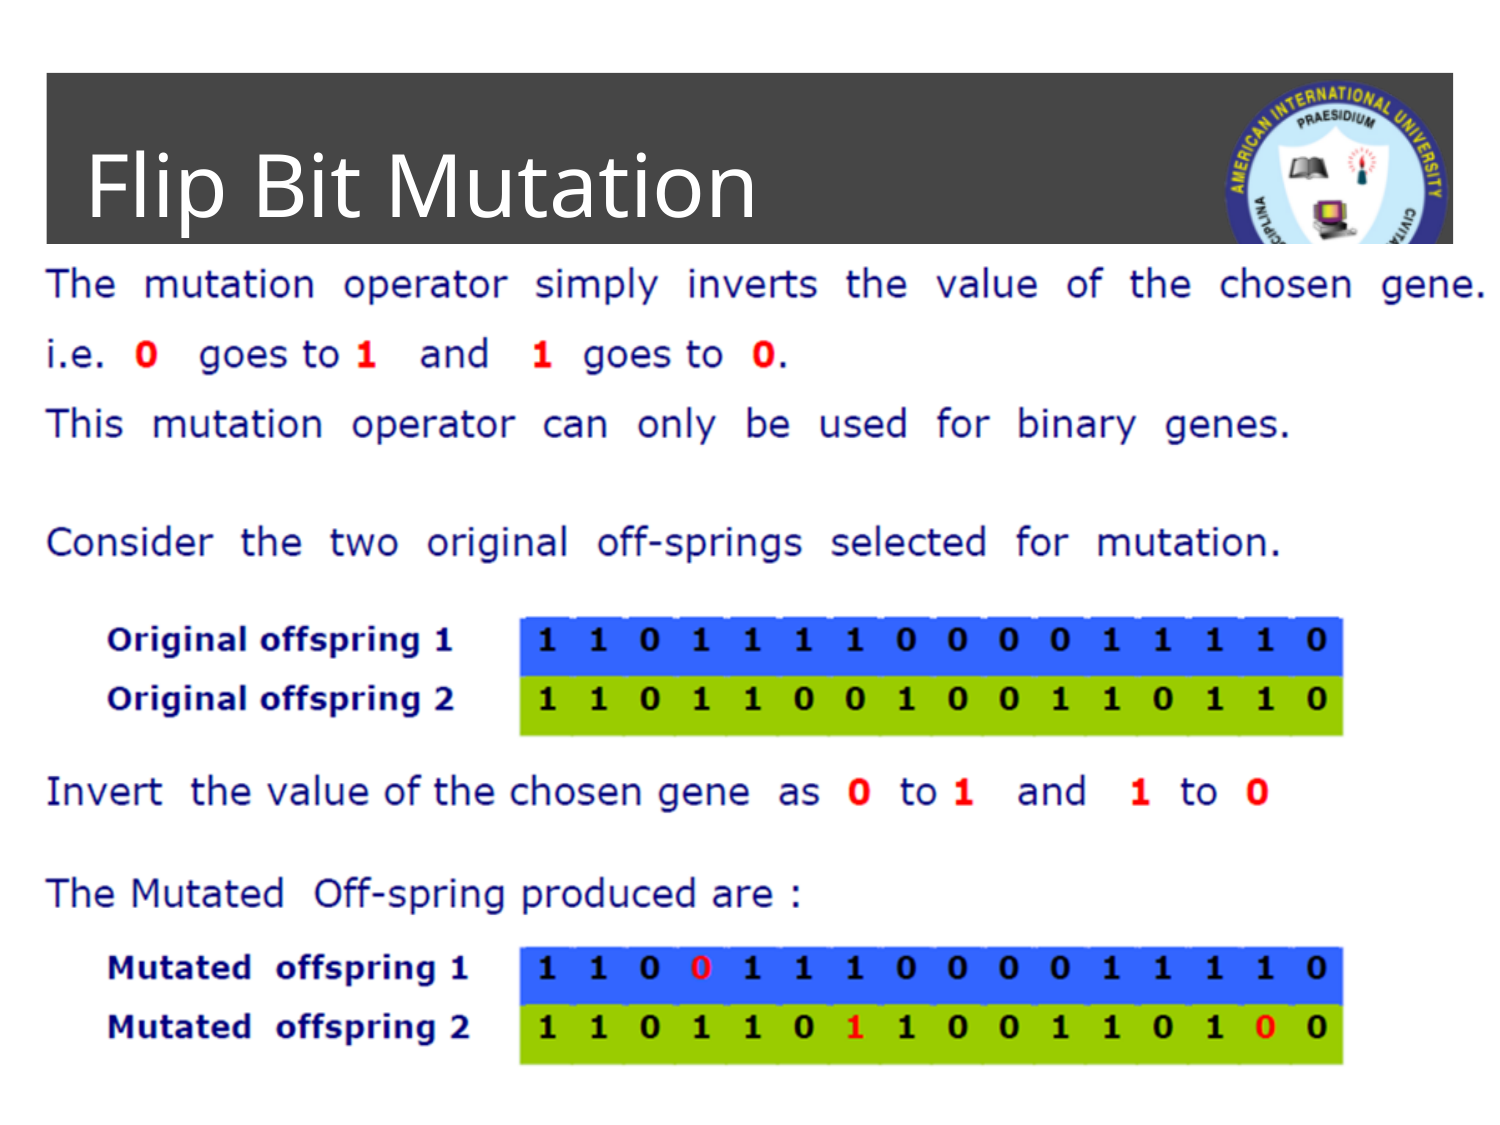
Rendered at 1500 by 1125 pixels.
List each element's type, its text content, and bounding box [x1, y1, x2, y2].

picture [28, 75, 1500, 1093]
title Flip Bit Mutation [69, 73, 1351, 243]
